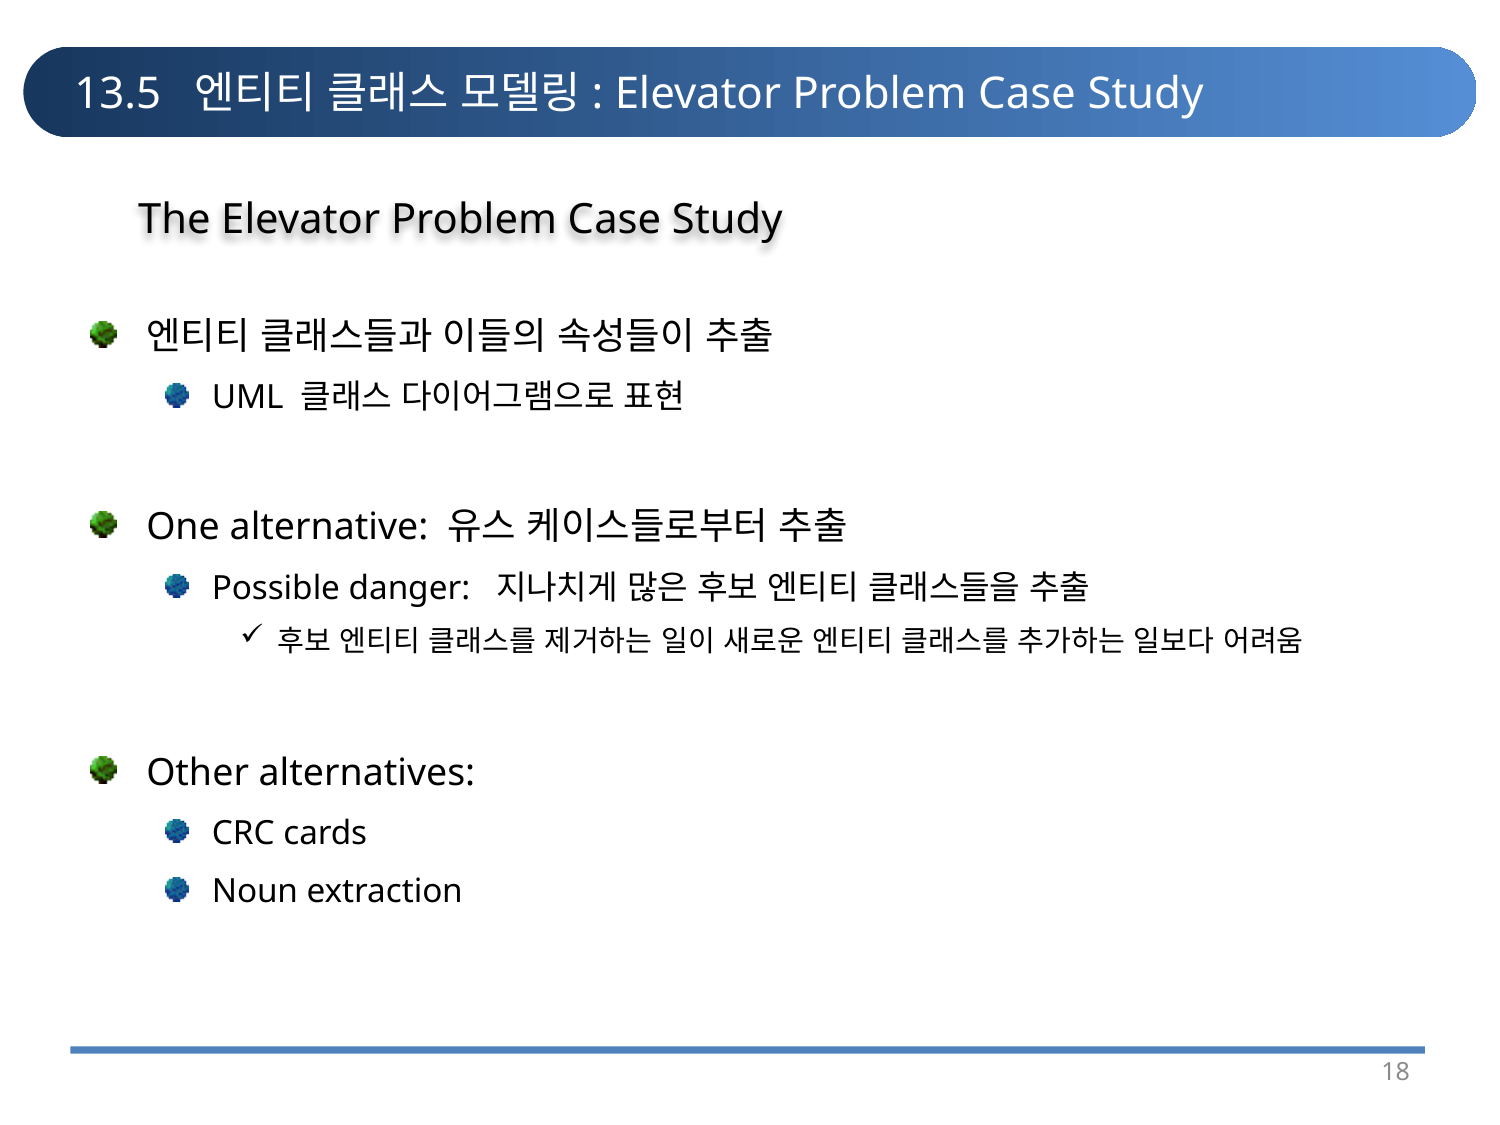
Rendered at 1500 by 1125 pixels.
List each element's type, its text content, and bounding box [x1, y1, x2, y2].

title 13.5 엔티티 클래스 모델링: Elevator Problem Case Study [59, 56, 1410, 126]
picture [165, 383, 189, 408]
picture [90, 511, 117, 538]
picture [90, 321, 117, 348]
picture [165, 819, 189, 843]
picture [165, 877, 189, 902]
list The Elevator Problem Case Study [60, 180, 861, 255]
picture [165, 574, 189, 598]
slide_number 18 [1074, 1042, 1425, 1103]
picture [90, 756, 117, 784]
list 엔티티 클래스들과 이들의 속성들이 추출 UML 클래스 다이어그램으로 표현 One alternative: 유스 케이스들로부터 추출 Possible danger: 지나치게 많은 후보 엔티티 클래스들을 추출 후보 엔티티 클래스를 제거하는 일이 새로운 엔티티 클래스를 추가하는 일보다 어려움 Other alternatives: CRC cards Noun extraction [75, 290, 1471, 1005]
